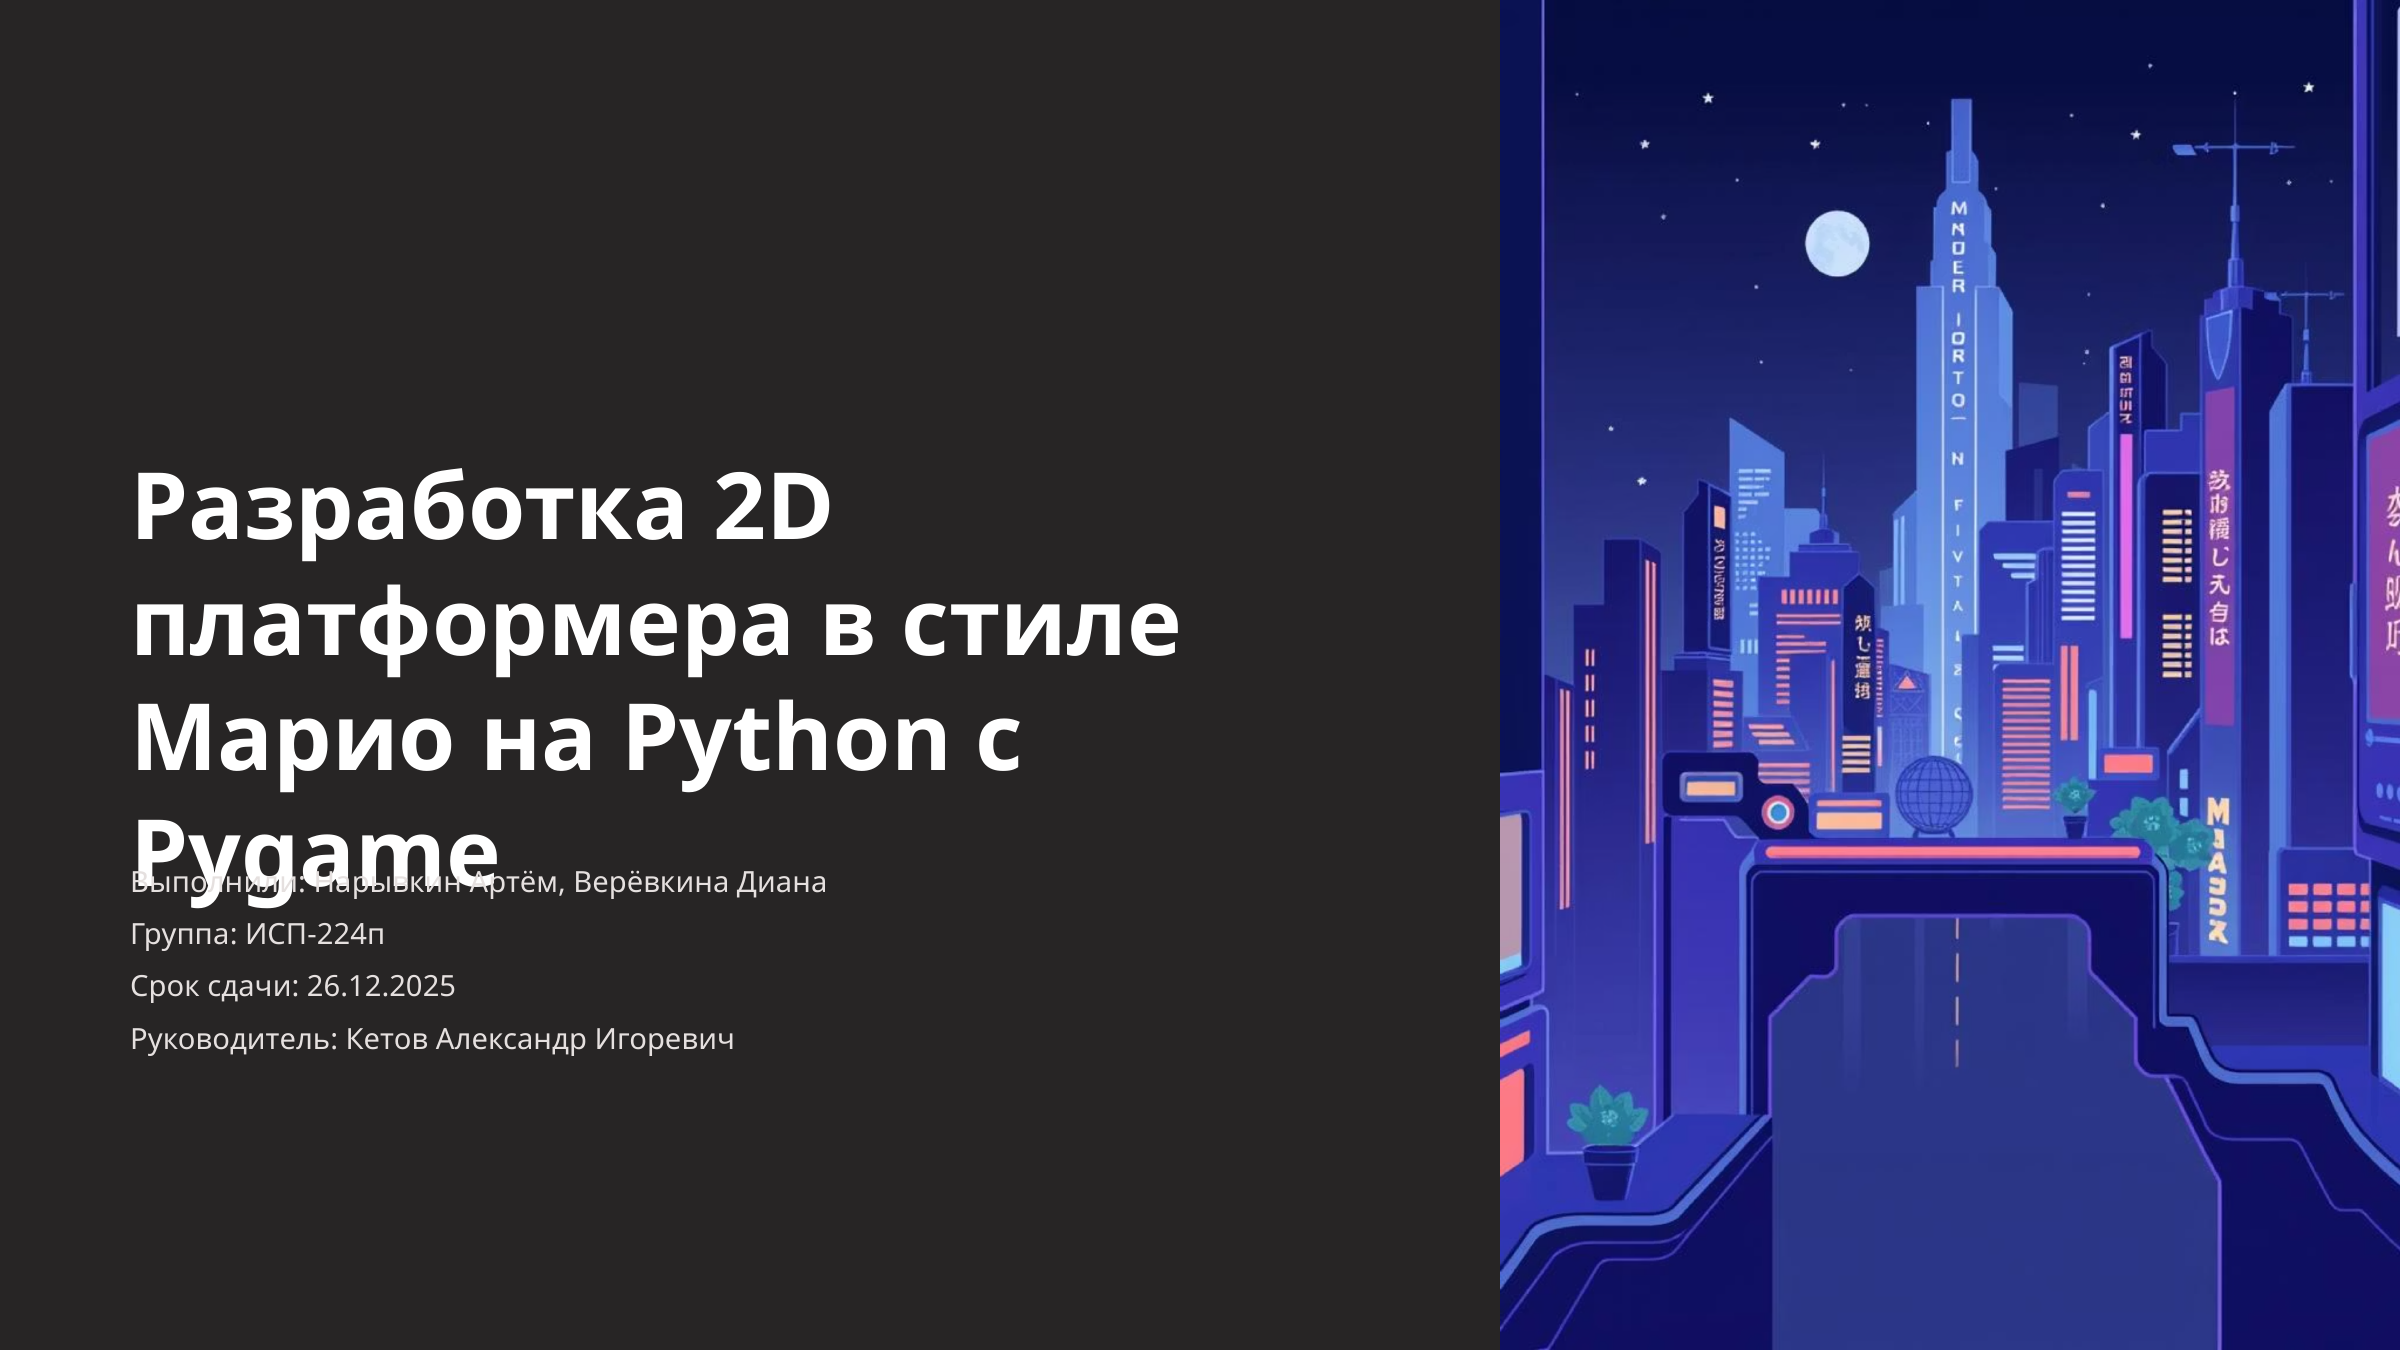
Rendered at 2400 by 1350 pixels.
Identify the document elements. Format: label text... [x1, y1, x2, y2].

text_box Разработка 2D платформера в стиле Марио на Python с Pygame [130, 442, 1370, 908]
picture [1499, 0, 2400, 1350]
text_box Выполнили: Нарывкин Артём, Верёвкина Диана Группа: ИСП-224п Срок сдачи: 26.12.2025 Руководитель: Кетов Александр Игоревич [130, 845, 1243, 1197]
